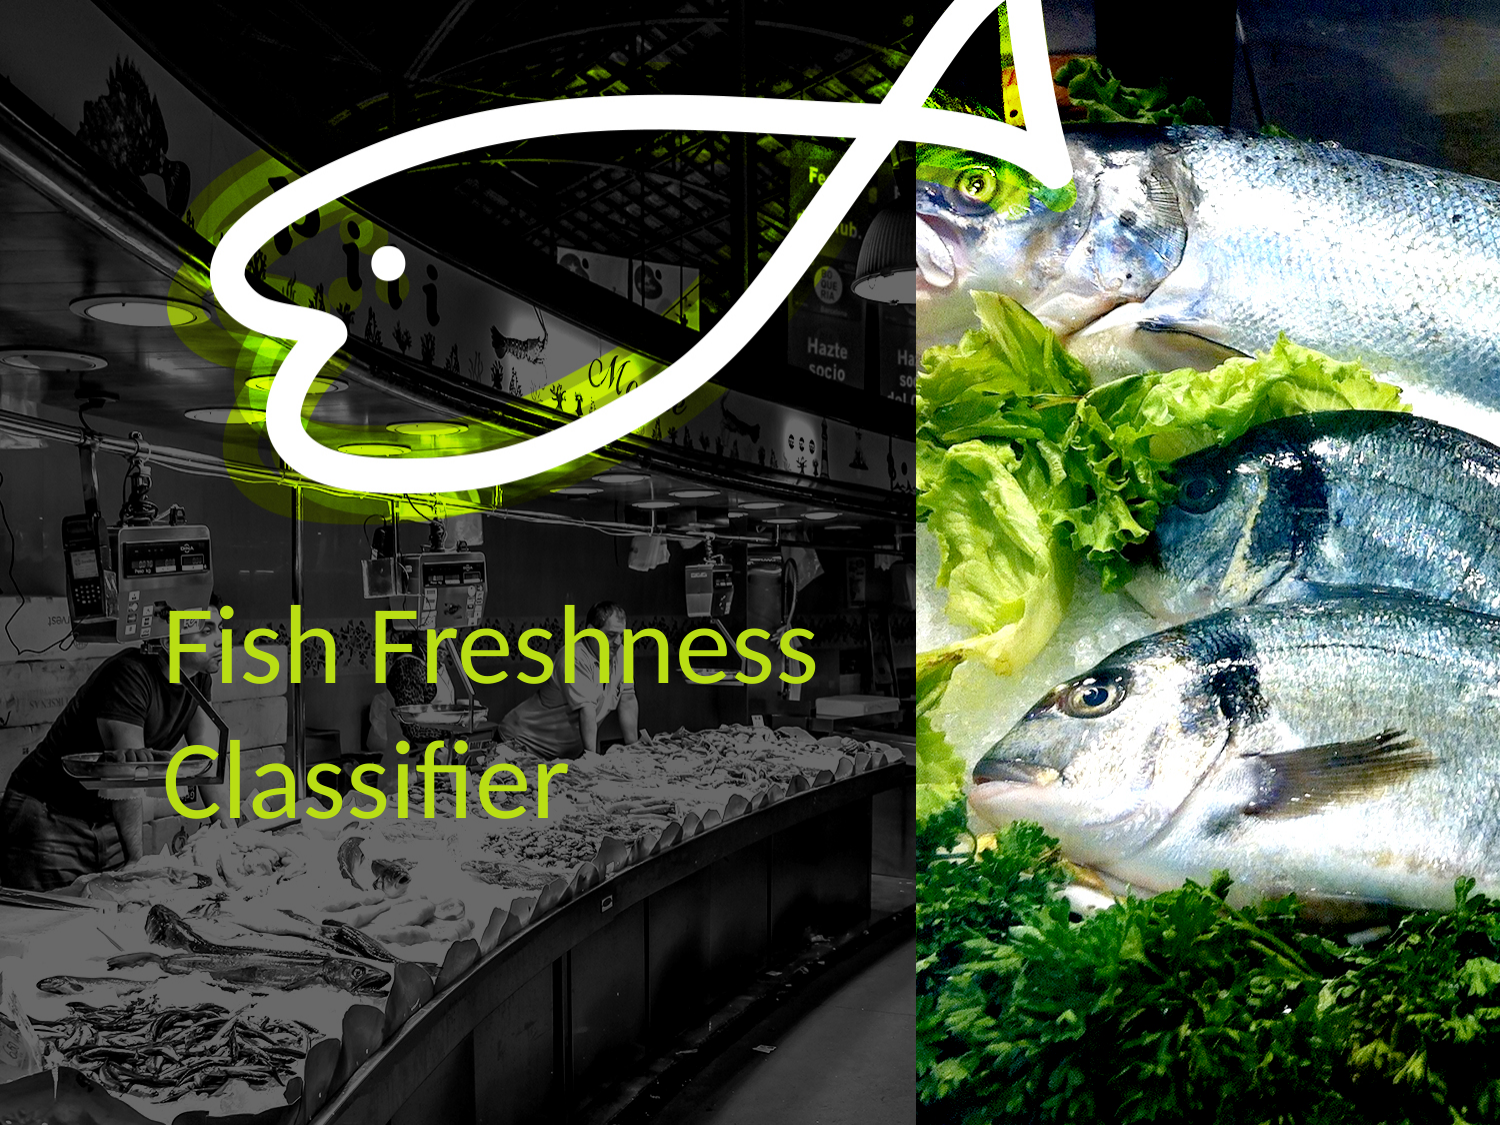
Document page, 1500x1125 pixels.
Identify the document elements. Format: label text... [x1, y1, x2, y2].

picture [0, 0, 1500, 1125]
title Fish Freshness Classifier [147, 562, 867, 871]
